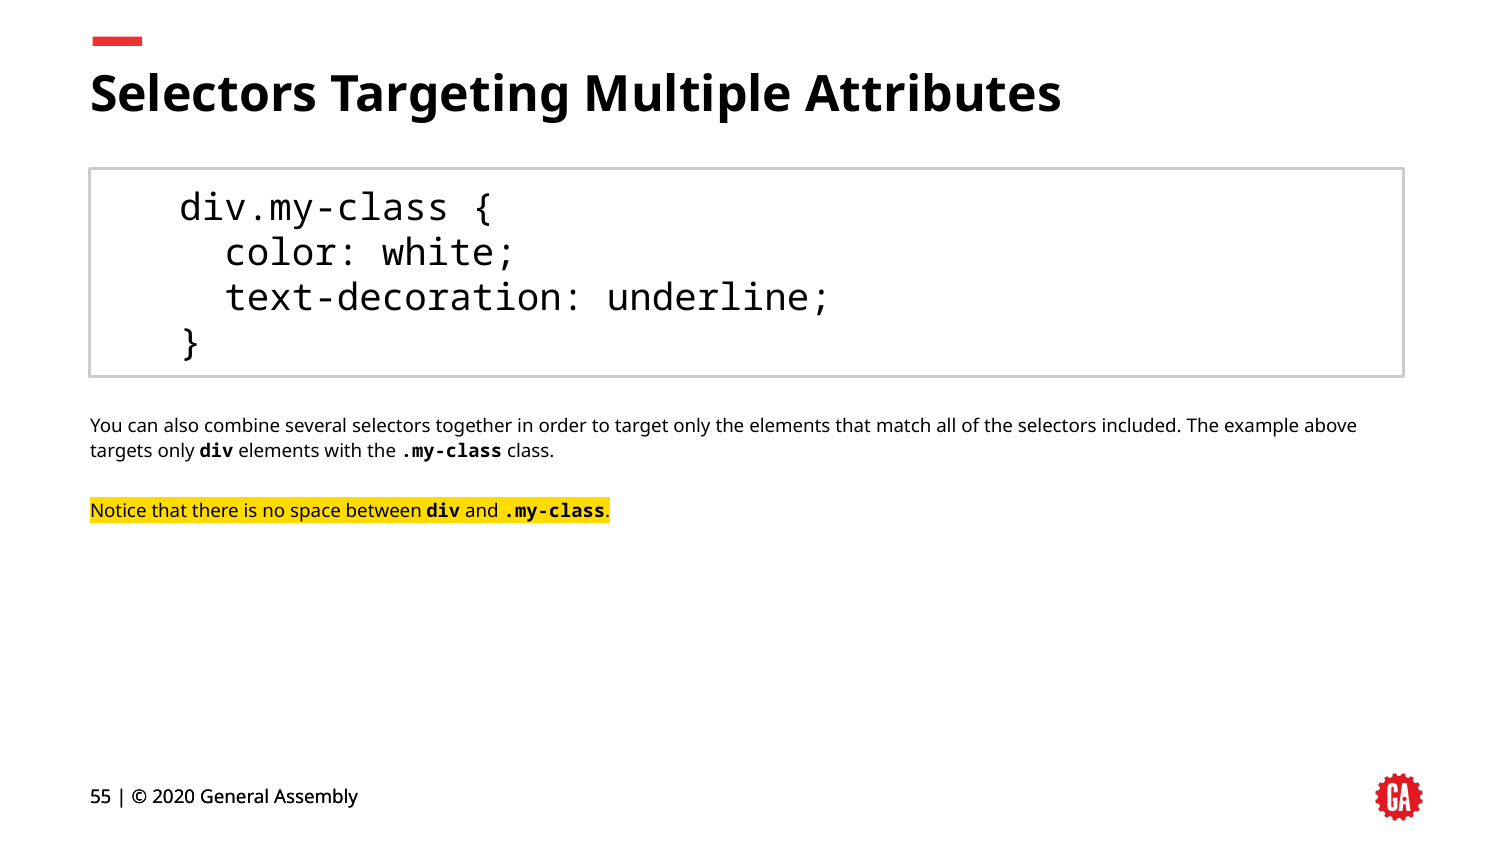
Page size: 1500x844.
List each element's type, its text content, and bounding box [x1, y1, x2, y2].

text_box div.my-class { color: white; text-decoration: underline; } [89, 168, 1404, 377]
slide_number ‹#› | © 2020 General Assembly [75, 764, 465, 830]
picture [1373, 771, 1425, 823]
title Selectors Targeting Multiple Attributes [75, 46, 1473, 140]
list You can also combine several selectors together in order to target only the elements that match all of the selectors included. The example above targets only div elements with the .my-class class. Notice that there is no space between div and .my-class. [75, 394, 1424, 683]
